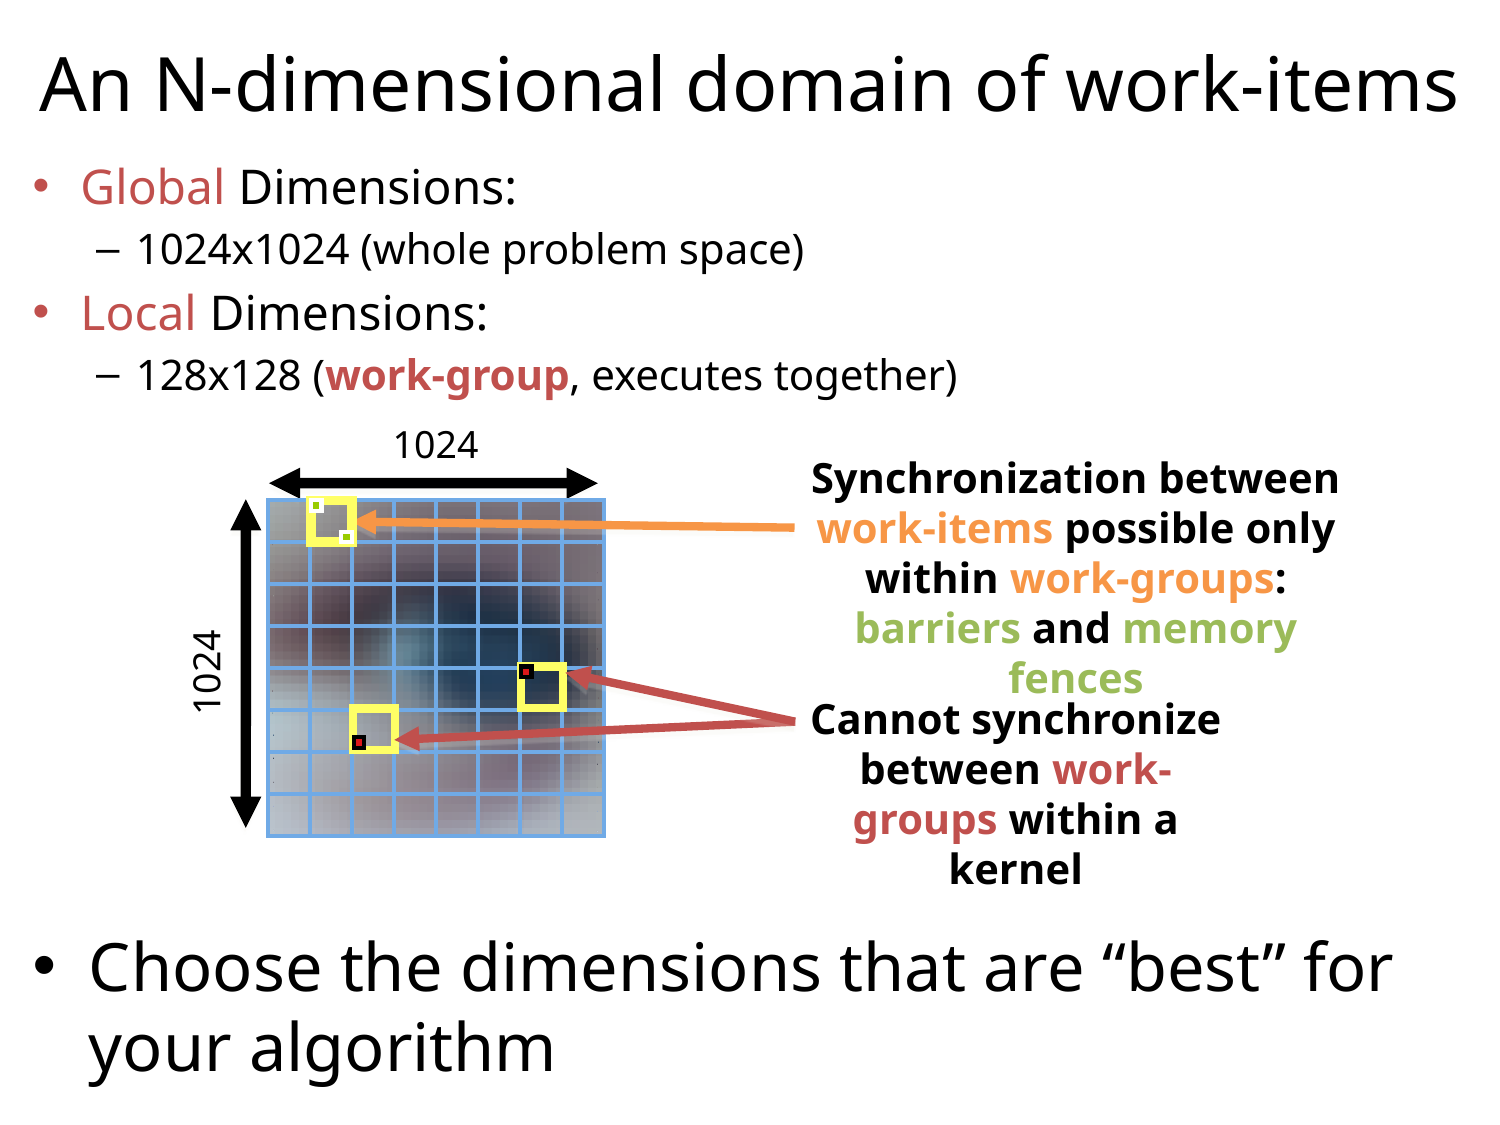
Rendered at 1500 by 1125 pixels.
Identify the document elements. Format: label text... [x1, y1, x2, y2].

text_box 1024 [183, 629, 229, 722]
text_box 1024 [386, 420, 479, 466]
title An N-dimensional domain of work-items [0, 2, 1500, 161]
text_box Synchronization between work-items possible only within work-groups: barriers and memory fences [793, 452, 1353, 703]
picture [267, 499, 351, 541]
text_box [268, 476, 598, 490]
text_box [351, 499, 605, 541]
text_box Choose the dimensions that are “best” for your algorithm [17, 916, 1471, 1094]
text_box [353, 666, 532, 748]
text_box Cannot synchronize between work-groups within a kernel [793, 693, 1233, 894]
text_box [239, 499, 253, 828]
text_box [267, 541, 605, 837]
list Global Dimensions: 1024x1024 (whole problem space) Local Dimensions: 128x128 (work-group, executes together) [17, 149, 1471, 409]
